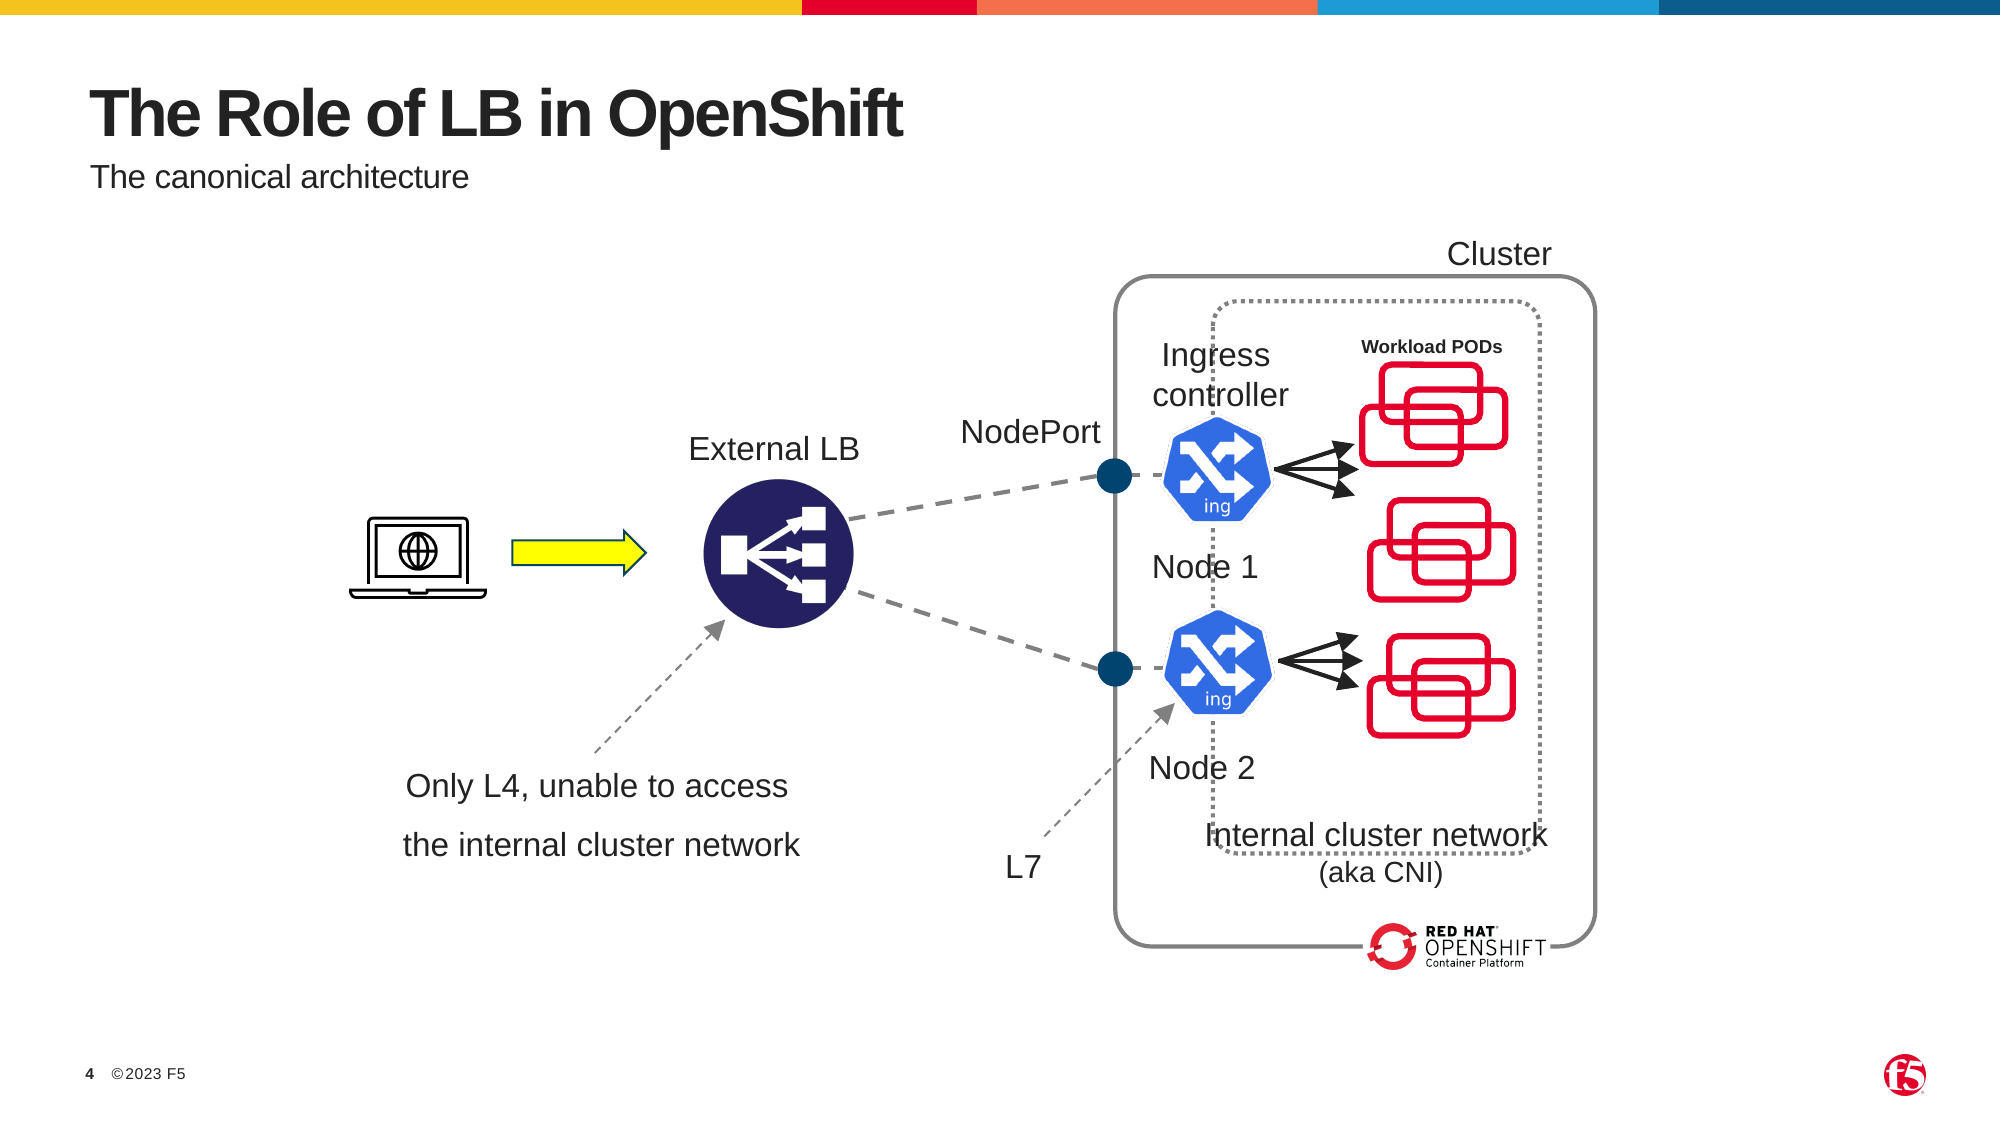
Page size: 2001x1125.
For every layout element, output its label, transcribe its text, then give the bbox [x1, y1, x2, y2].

picture [1884, 1054, 1926, 1096]
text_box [1277, 635, 1364, 687]
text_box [1362, 364, 1506, 464]
text_box [1096, 650, 1135, 688]
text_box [1370, 500, 1514, 600]
text_box [1114, 275, 1597, 948]
text_box Node 2 [1148, 732, 1299, 883]
text_box The canonical architecture [74, 152, 1925, 203]
picture [346, 485, 490, 629]
text_box NodePort [961, 397, 1101, 449]
text_box Internal cluster network (aka CNI) [1311, 806, 1451, 858]
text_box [870, 475, 1097, 522]
text_box [1211, 300, 1541, 855]
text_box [593, 619, 726, 755]
text_box The Role of LB in OpenShift [74, 75, 1925, 152]
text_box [1369, 636, 1513, 736]
picture [1160, 414, 1274, 524]
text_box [1273, 443, 1360, 496]
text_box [836, 584, 1098, 670]
picture [687, 460, 870, 642]
text_box Workload PODs [1361, 327, 1516, 370]
text_box [1095, 457, 1134, 495]
text_box [511, 528, 648, 578]
text_box L7 [937, 832, 1111, 886]
text_box External LB [665, 414, 883, 473]
text_box Cluster [1446, 218, 1566, 282]
text_box Ingress controller [1151, 326, 1291, 378]
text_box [1042, 702, 1175, 838]
text_box Only L4, unable to access the internal cluster network [383, 751, 820, 836]
picture [1161, 607, 1275, 717]
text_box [1362, 914, 1551, 974]
text_box Node 1 [1151, 532, 1302, 683]
